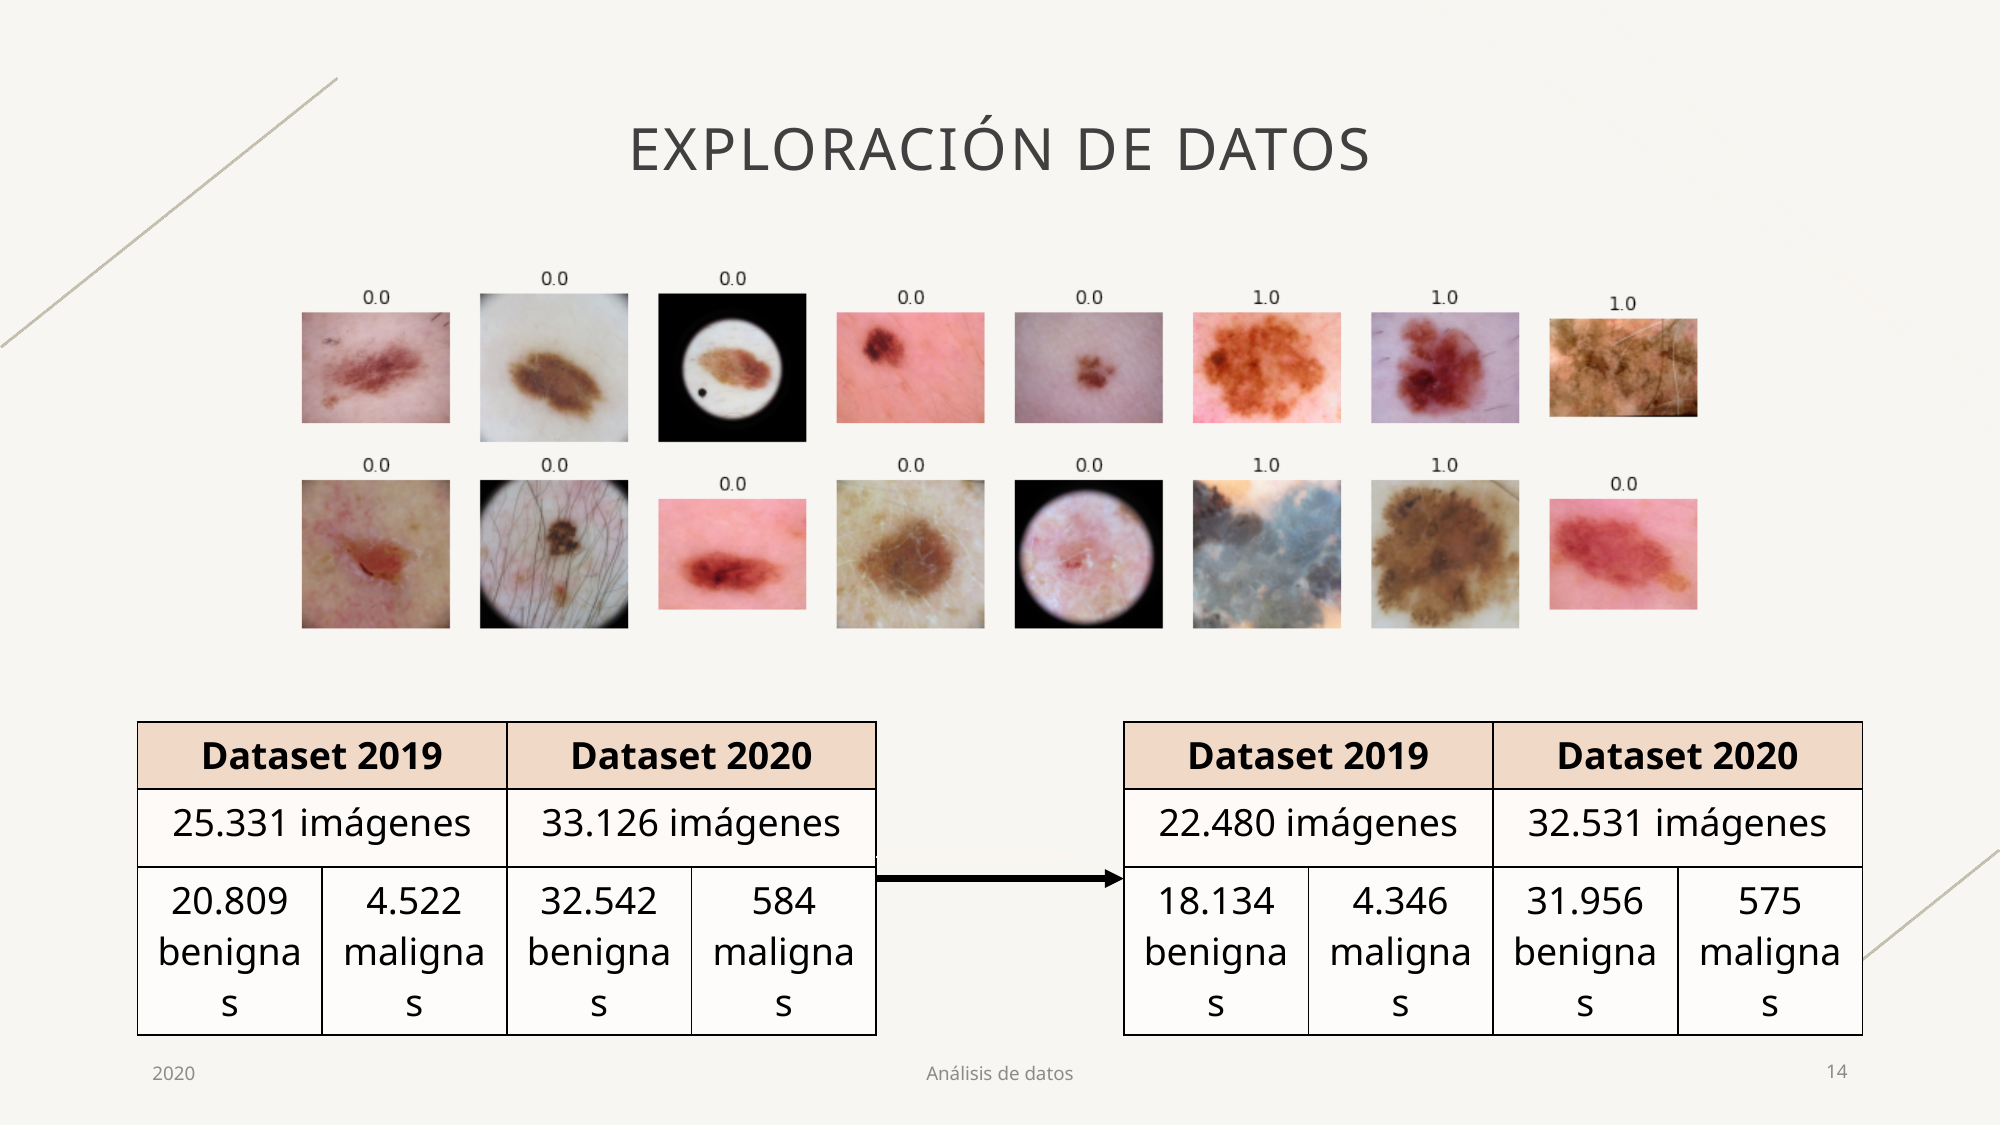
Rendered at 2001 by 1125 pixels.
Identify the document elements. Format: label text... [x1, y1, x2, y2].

table_cell 25.331 imágenes [138, 790, 506, 866]
picture [0, 77, 1709, 640]
table_cell 4.522 malignas [323, 868, 506, 1034]
table_cell 22.480 imágenes [1125, 790, 1492, 866]
table_cell 32.531 imágenes [1494, 790, 1862, 866]
table_header Dataset 2020 [1494, 723, 1862, 788]
table_header Dataset 2020 [508, 723, 875, 788]
table_cell 33.126 imágenes [508, 790, 875, 866]
title Exploración de datos [309, 42, 1691, 259]
table_cell 18.134 benignas [1125, 868, 1308, 1034]
table_cell 584 malignas [692, 868, 875, 1034]
footer Análisis de datos [662, 1042, 1338, 1103]
table_cell 575 malignas [1679, 868, 1862, 1034]
table_header Dataset 2019 [1125, 723, 1492, 788]
table_cell 4.346 malignas [1309, 868, 1492, 1034]
table_cell 20.809 benignas [138, 868, 321, 1034]
table_cell 31.956 benignas [1494, 868, 1677, 1034]
slide_number 14 [1412, 1042, 1863, 1103]
picture [1863, 849, 2000, 1000]
slide_number 2020 [137, 1042, 588, 1103]
table_header Dataset 2019 [138, 723, 506, 788]
table_cell 32.542 benignas [508, 868, 691, 1034]
